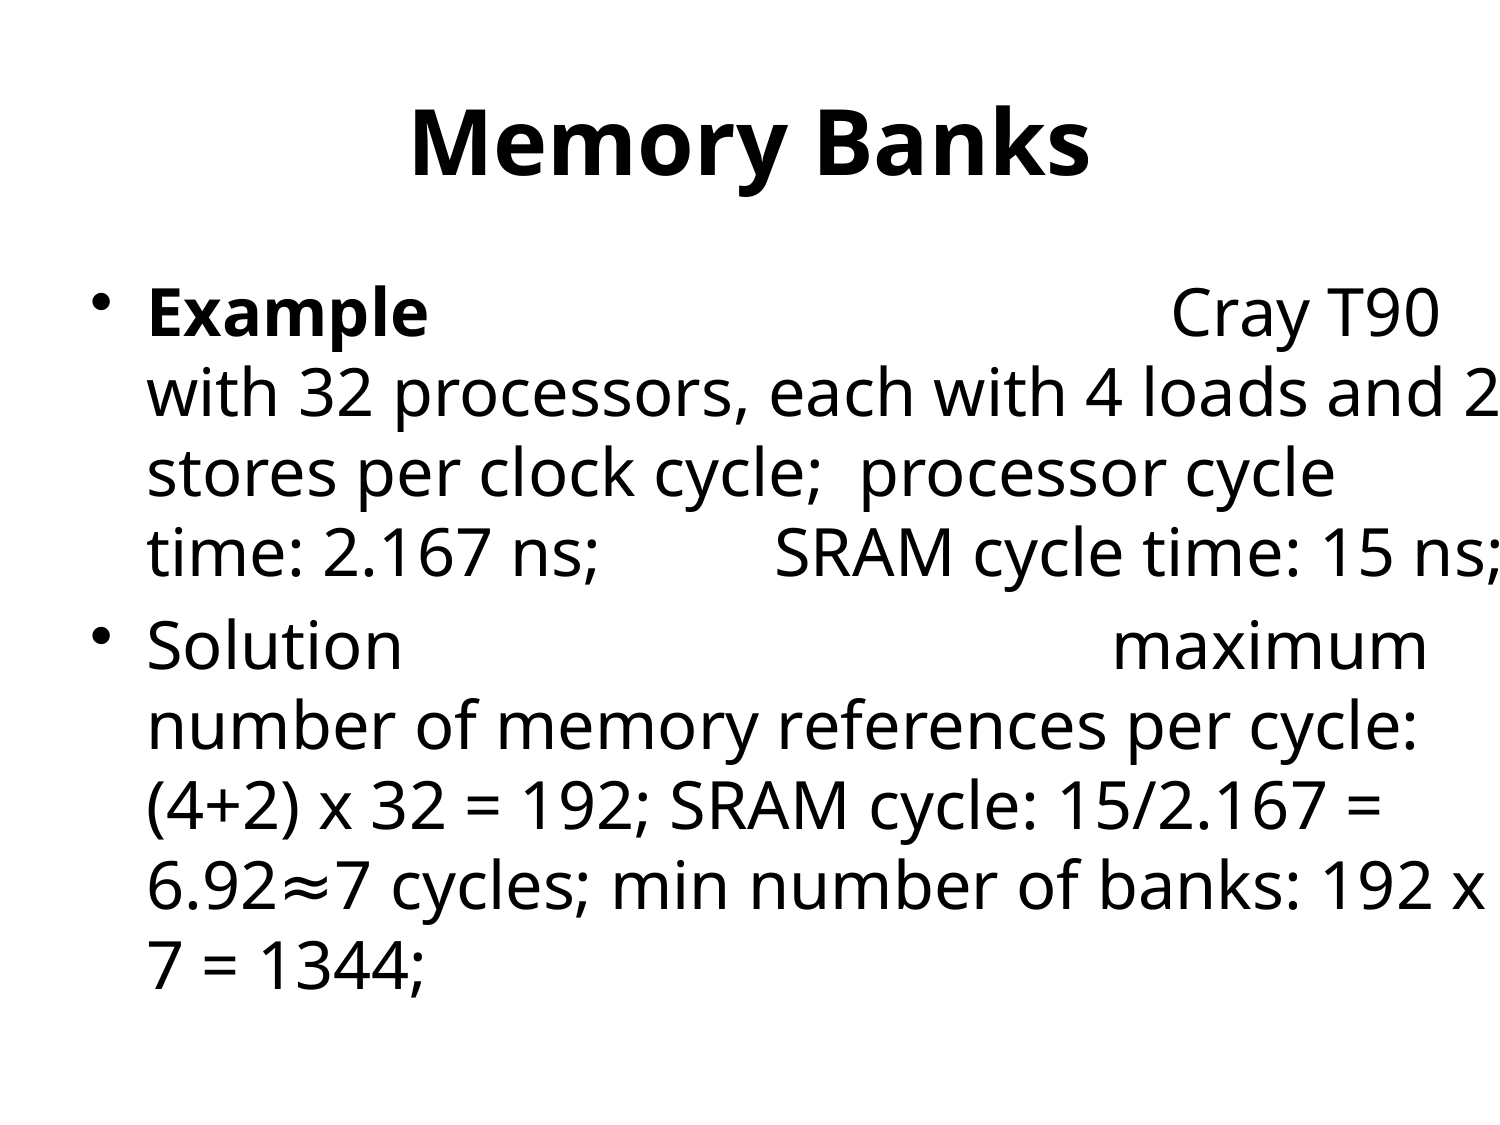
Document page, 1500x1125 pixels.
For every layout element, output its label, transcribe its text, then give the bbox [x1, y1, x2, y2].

list Example Cray T90 with 32 processors, each with 4 loads and 2 stores per clock cycle; processor cycle time: 2.167 ns; SRAM cycle time: 15 ns; Solution maximum number of memory references per cycle: (4+2) x 32 = 192; SRAM cycle: 15/2.167 = 6.92≈7 cycles; min number of banks: 192 x 7 = 1344; [75, 262, 1500, 1125]
title Memory Banks [0, 45, 1500, 233]
